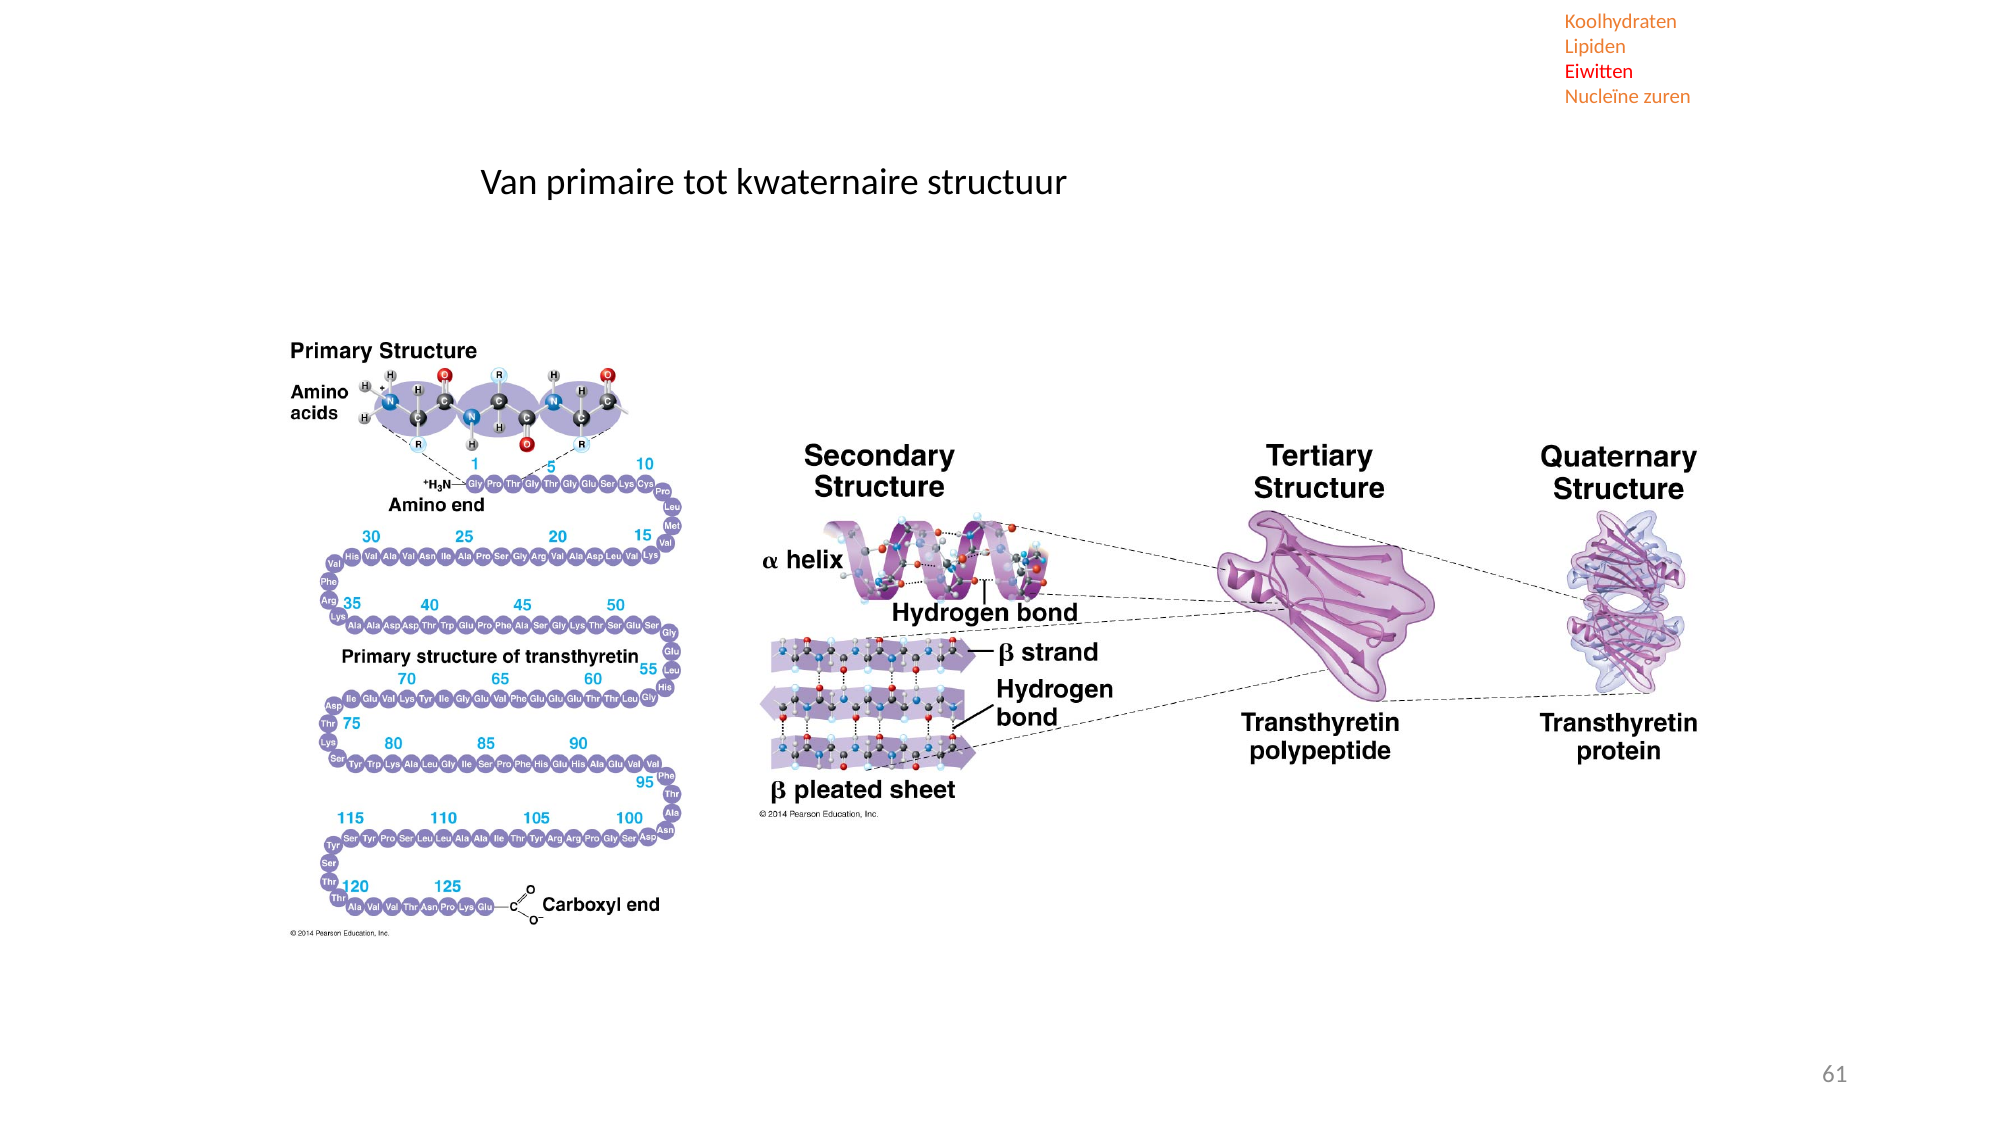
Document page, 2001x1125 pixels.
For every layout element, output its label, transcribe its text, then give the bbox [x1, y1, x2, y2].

picture [754, 437, 1701, 825]
text_box <number> [1412, 1042, 1863, 1103]
picture [287, 337, 687, 943]
text_box Koolhydraten Lipiden Eiwitten Nucleïne zuren [1475, 0, 1750, 115]
text_box Van primaire tot kwaternaire structuur [465, 149, 1083, 210]
